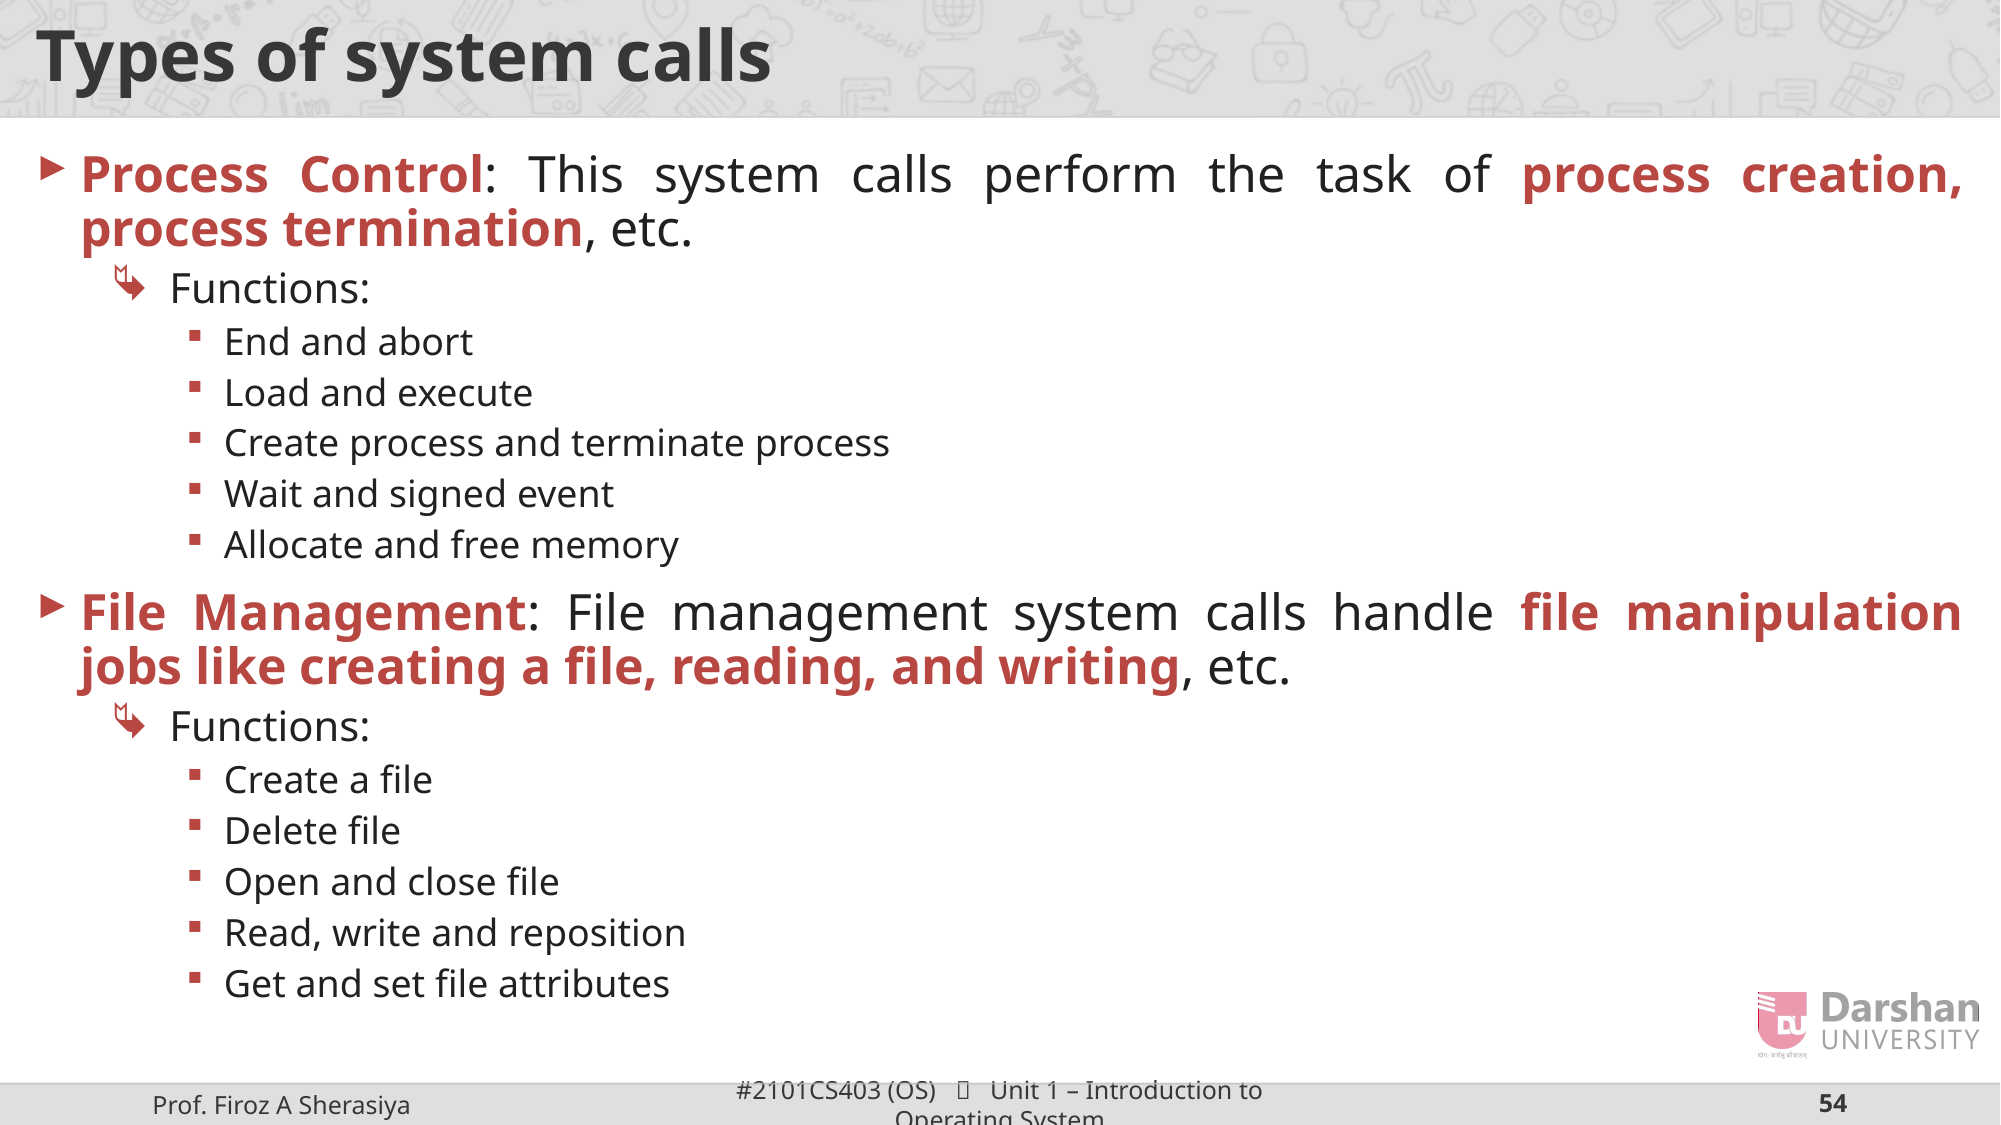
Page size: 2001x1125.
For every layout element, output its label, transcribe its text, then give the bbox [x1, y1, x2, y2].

list Process Control: This system calls perform the task of process creation, process termination, etc. Functions: End and abort Load and execute Create process and terminate process Wait and signed event Allocate and free memory File Management: File management system calls handle file manipulation jobs like creating a file, reading, and writing, etc. Functions: Create a file Delete file Open and close file Read, write and reposition Get and set file attributes [21, 141, 1979, 1059]
title Types of system calls [0, 0, 2000, 117]
